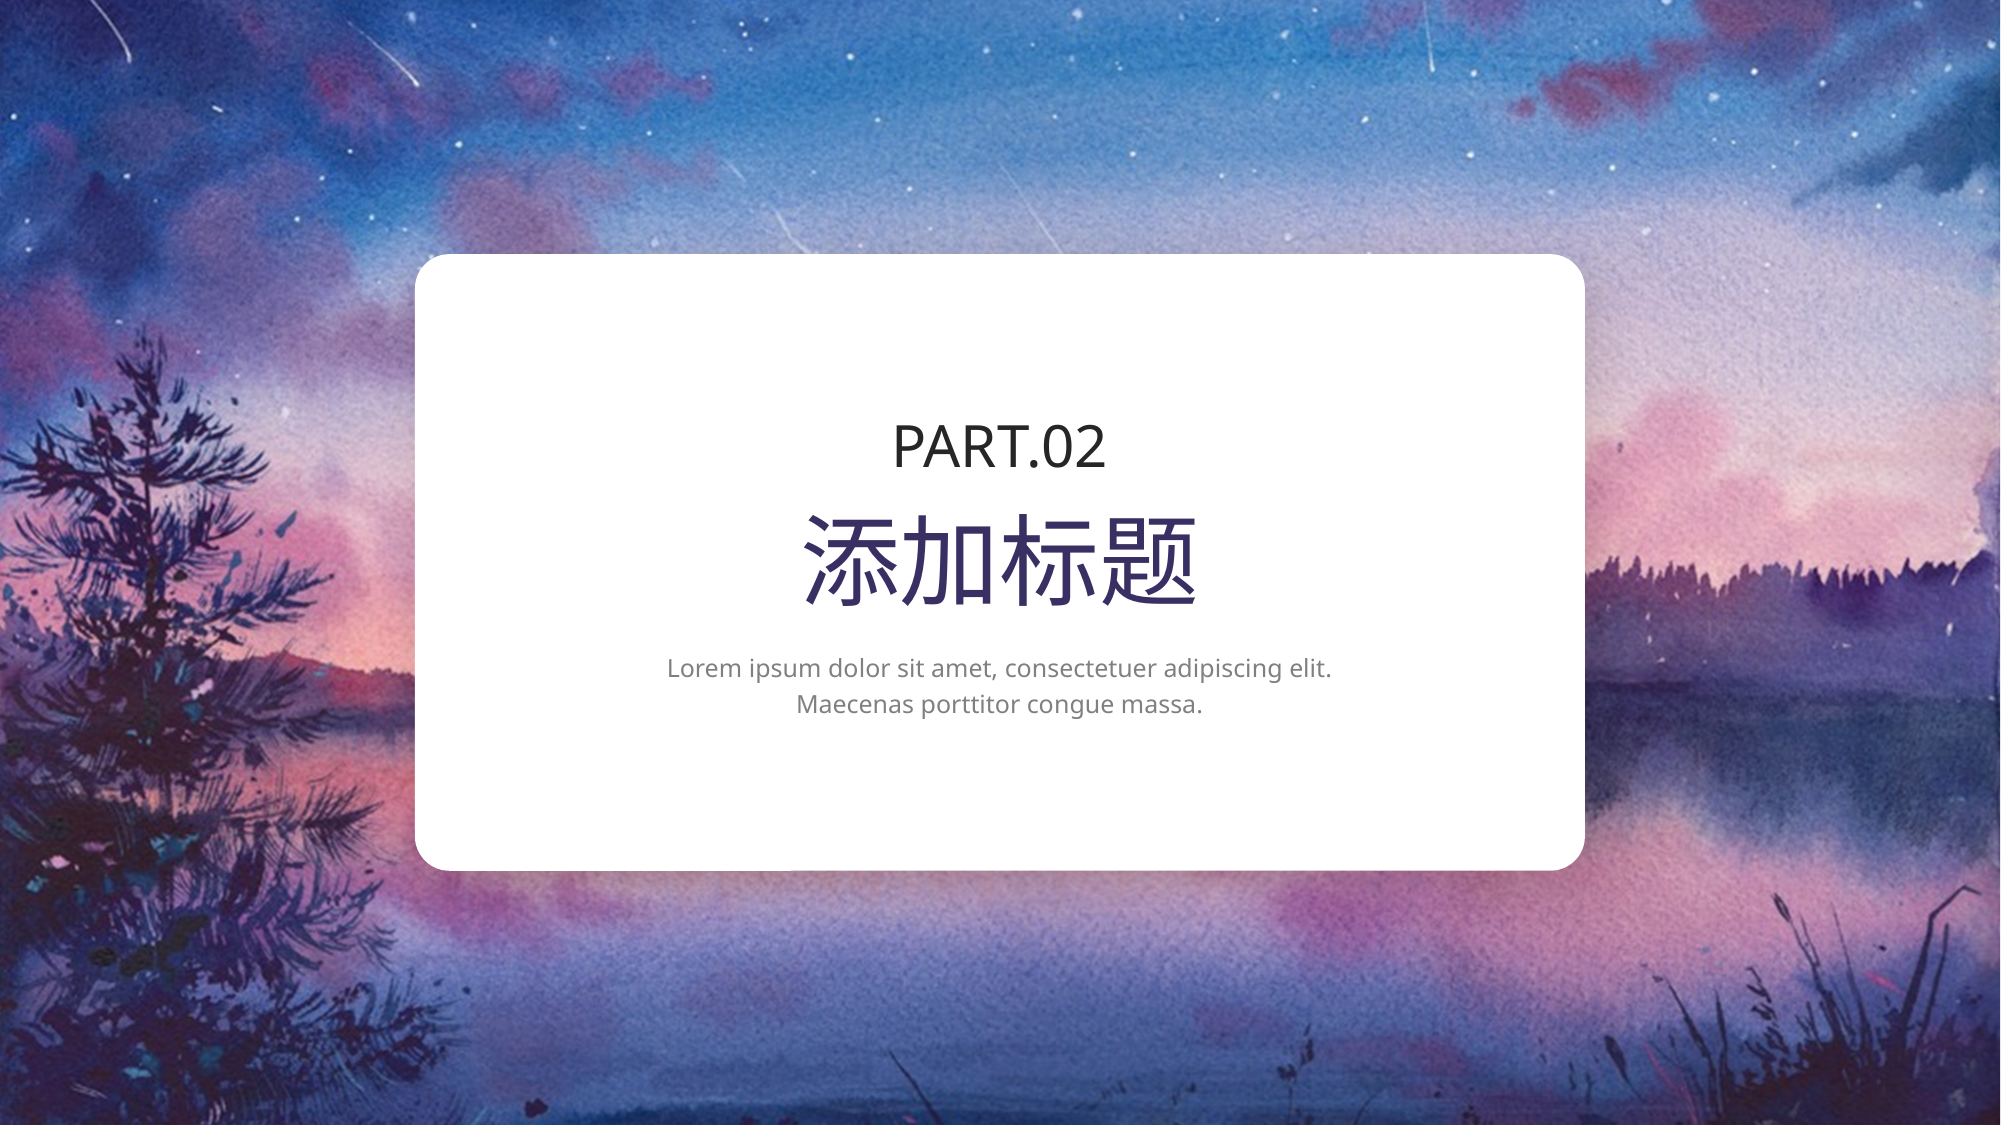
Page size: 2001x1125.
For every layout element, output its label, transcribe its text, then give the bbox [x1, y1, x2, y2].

picture [0, 0, 2001, 1125]
text_box PART.02 [876, 401, 1124, 487]
text_box Lorem ipsum dolor sit amet, consectetuer adipiscing elit. Maecenas porttitor congue massa. [593, 639, 1406, 727]
text_box [413, 253, 1586, 872]
text_box 添加标题 [785, 491, 1215, 627]
